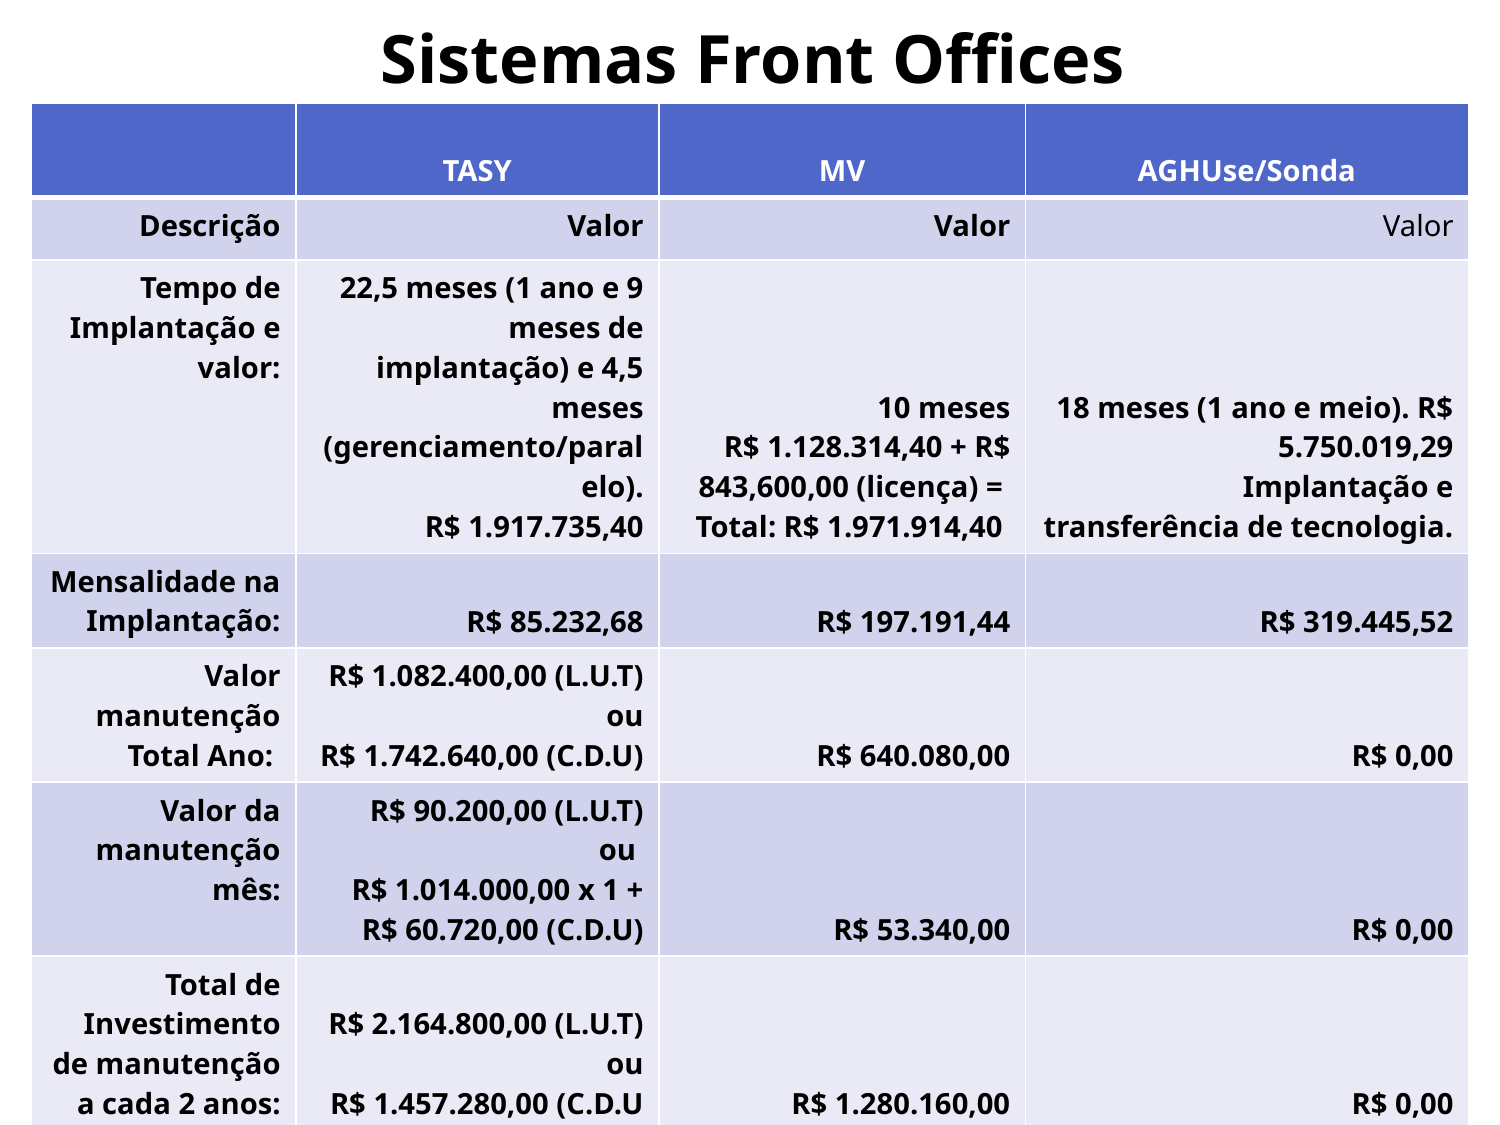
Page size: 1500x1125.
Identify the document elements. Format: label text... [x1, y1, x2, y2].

table_cell R$ 1.082.400,00 (L.U.T) ou R$ 1.742.640,00 (C.D.U) [297, 649, 658, 781]
table_cell R$ 0,00 [1026, 649, 1468, 781]
table_header [32, 104, 295, 195]
table_cell R$ 319.445,52 [1026, 554, 1468, 647]
table_cell Total de Investimento de manutenção a cada 2 anos: [32, 957, 295, 1125]
table_cell Tempo de Implantação e valor: [32, 261, 295, 553]
table_cell R$ 90.200,00 (L.U.T) ou R$ 1.014.000,00 x 1 + R$ 60.720,00 (C.D.U) [297, 783, 658, 955]
table_cell Valor manutenção Total Ano: [32, 649, 295, 781]
table_cell R$ 2.164.800,00 (L.U.T) ou R$ 1.457.280,00 (C.D.U [297, 957, 658, 1125]
table_header TASY [297, 104, 658, 195]
table_header MV [660, 104, 1025, 195]
table_cell R$ 85.232,68 [297, 554, 658, 647]
table_cell R$ 640.080,00 [660, 649, 1025, 781]
table_cell R$ 0,00 [1026, 783, 1468, 955]
table_cell R$ 53.340,00 [660, 783, 1025, 955]
table_cell 18 meses (1 ano e meio). R$ 5.750.019,29 Implantação e transferência de tecnologia. [1026, 261, 1468, 553]
table_cell 10 meses R$ 1.128.314,40 + R$ 843,600,00 (licença) = Total: R$ 1.971.914,40 [660, 261, 1025, 553]
table_cell Valor [1026, 200, 1468, 259]
title Sistemas Front Offices [60, 21, 1445, 102]
table_cell R$ 197.191,44 [660, 554, 1025, 647]
table_cell R$ 1.280.160,00 [660, 957, 1025, 1125]
table_cell Valor [297, 200, 658, 259]
table_cell R$ 0,00 [1026, 957, 1468, 1125]
table_cell 22,5 meses (1 ano e 9 meses de implantação) e 4,5 meses (gerenciamento/paralelo). R$ 1.917.735,40 [297, 261, 658, 553]
table_header AGHUse/Sonda [1026, 104, 1468, 195]
table_cell Mensalidade na Implantação: [32, 554, 295, 647]
table_cell Descrição [32, 200, 295, 259]
table_cell Valor [660, 200, 1025, 259]
table_cell Valor da manutenção mês: [32, 783, 295, 955]
